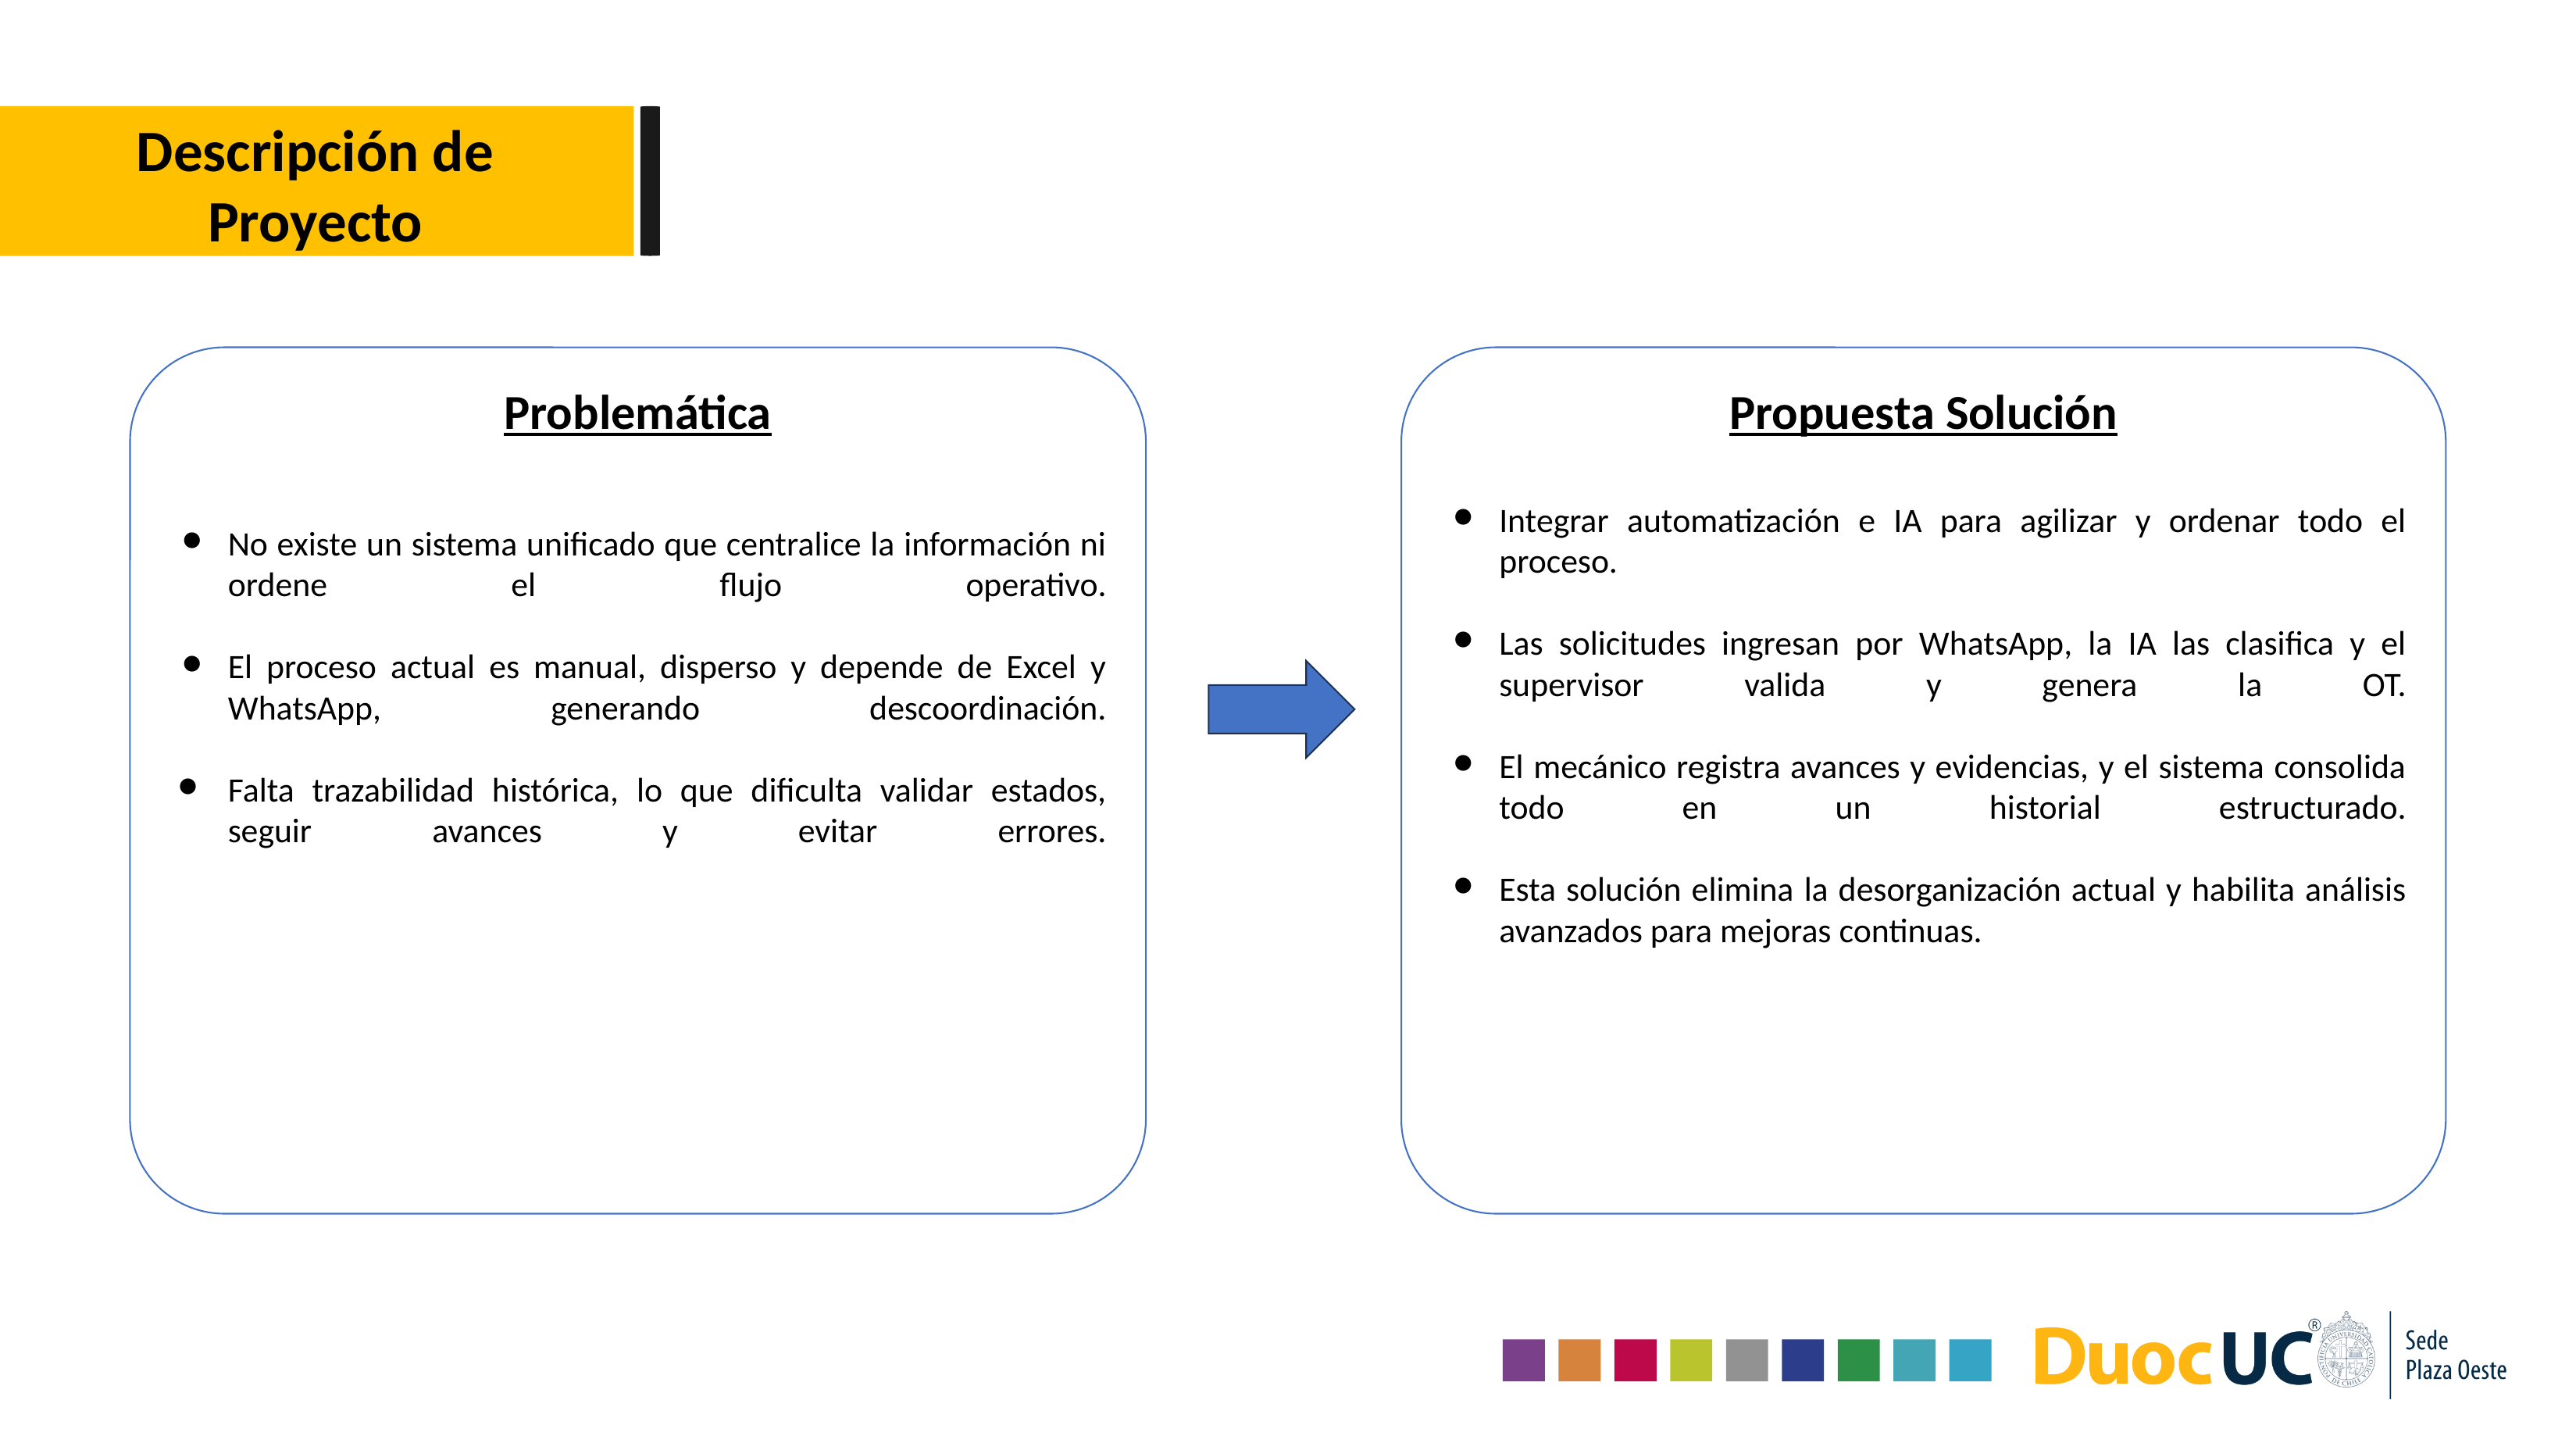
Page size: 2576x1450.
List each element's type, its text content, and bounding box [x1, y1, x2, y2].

text_box Propuesta Solución Integrar automatización e IA para agilizar y ordenar todo el proceso. Las solicitudes ingresan por WhatsApp, la IA las clasifica y el supervisor valida y genera la OT. El mecánico registra avances y evidencias, y el sistema consolida todo en un historial estructurado. Esta solución elimina la desorganización actual y habilita análisis avanzados para mejoras continuas. [1401, 347, 2446, 1214]
picture [2031, 1310, 2512, 1400]
text_box Descripción de Proyecto [0, 106, 631, 259]
text_box [1208, 660, 1355, 758]
text_box Problemática No existe un sistema unificado que centralice la información ni ordene el flujo operativo. El proceso actual es manual, disperso y depende de Excel y WhatsApp, generando descoordinación. Falta trazabilidad histórica, lo que dificulta validar estados, seguir avances y evitar errores. [130, 347, 1147, 1214]
